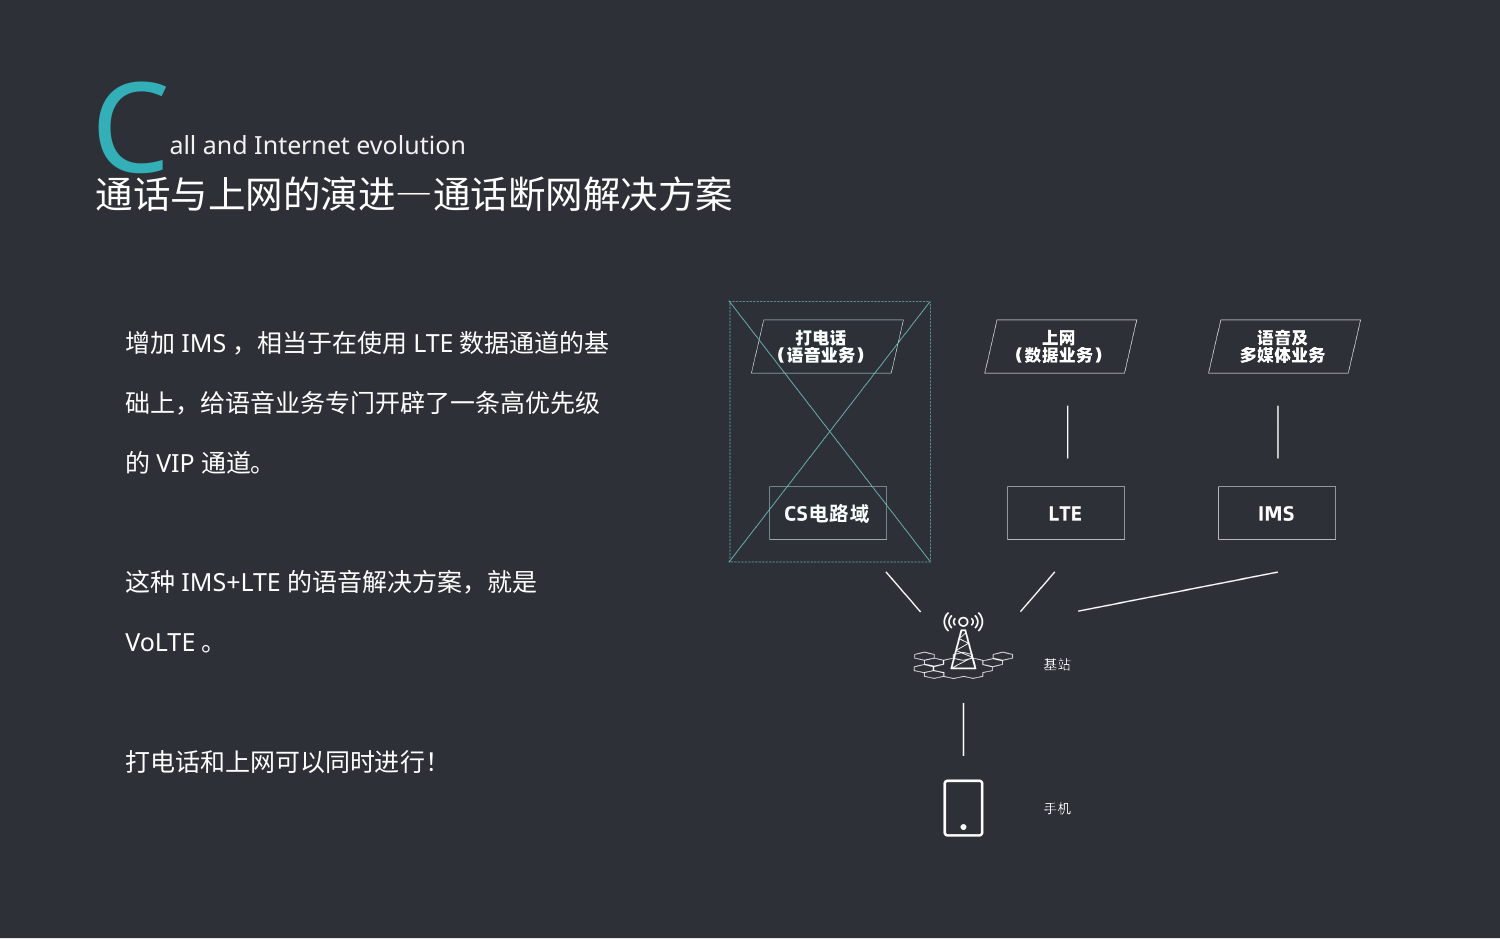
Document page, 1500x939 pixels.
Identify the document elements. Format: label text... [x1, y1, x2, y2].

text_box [77, 40, 915, 224]
text_box 增加IMS，相当于在使用LTE数据通道的基础上，给语音业务专门开辟了一条高优先级的VIP通道。 这种IMS+LTE的语音解决方案，就是VoLTE。 打电话和上网可以同时进行！ [110, 290, 539, 784]
picture [539, 289, 1463, 867]
